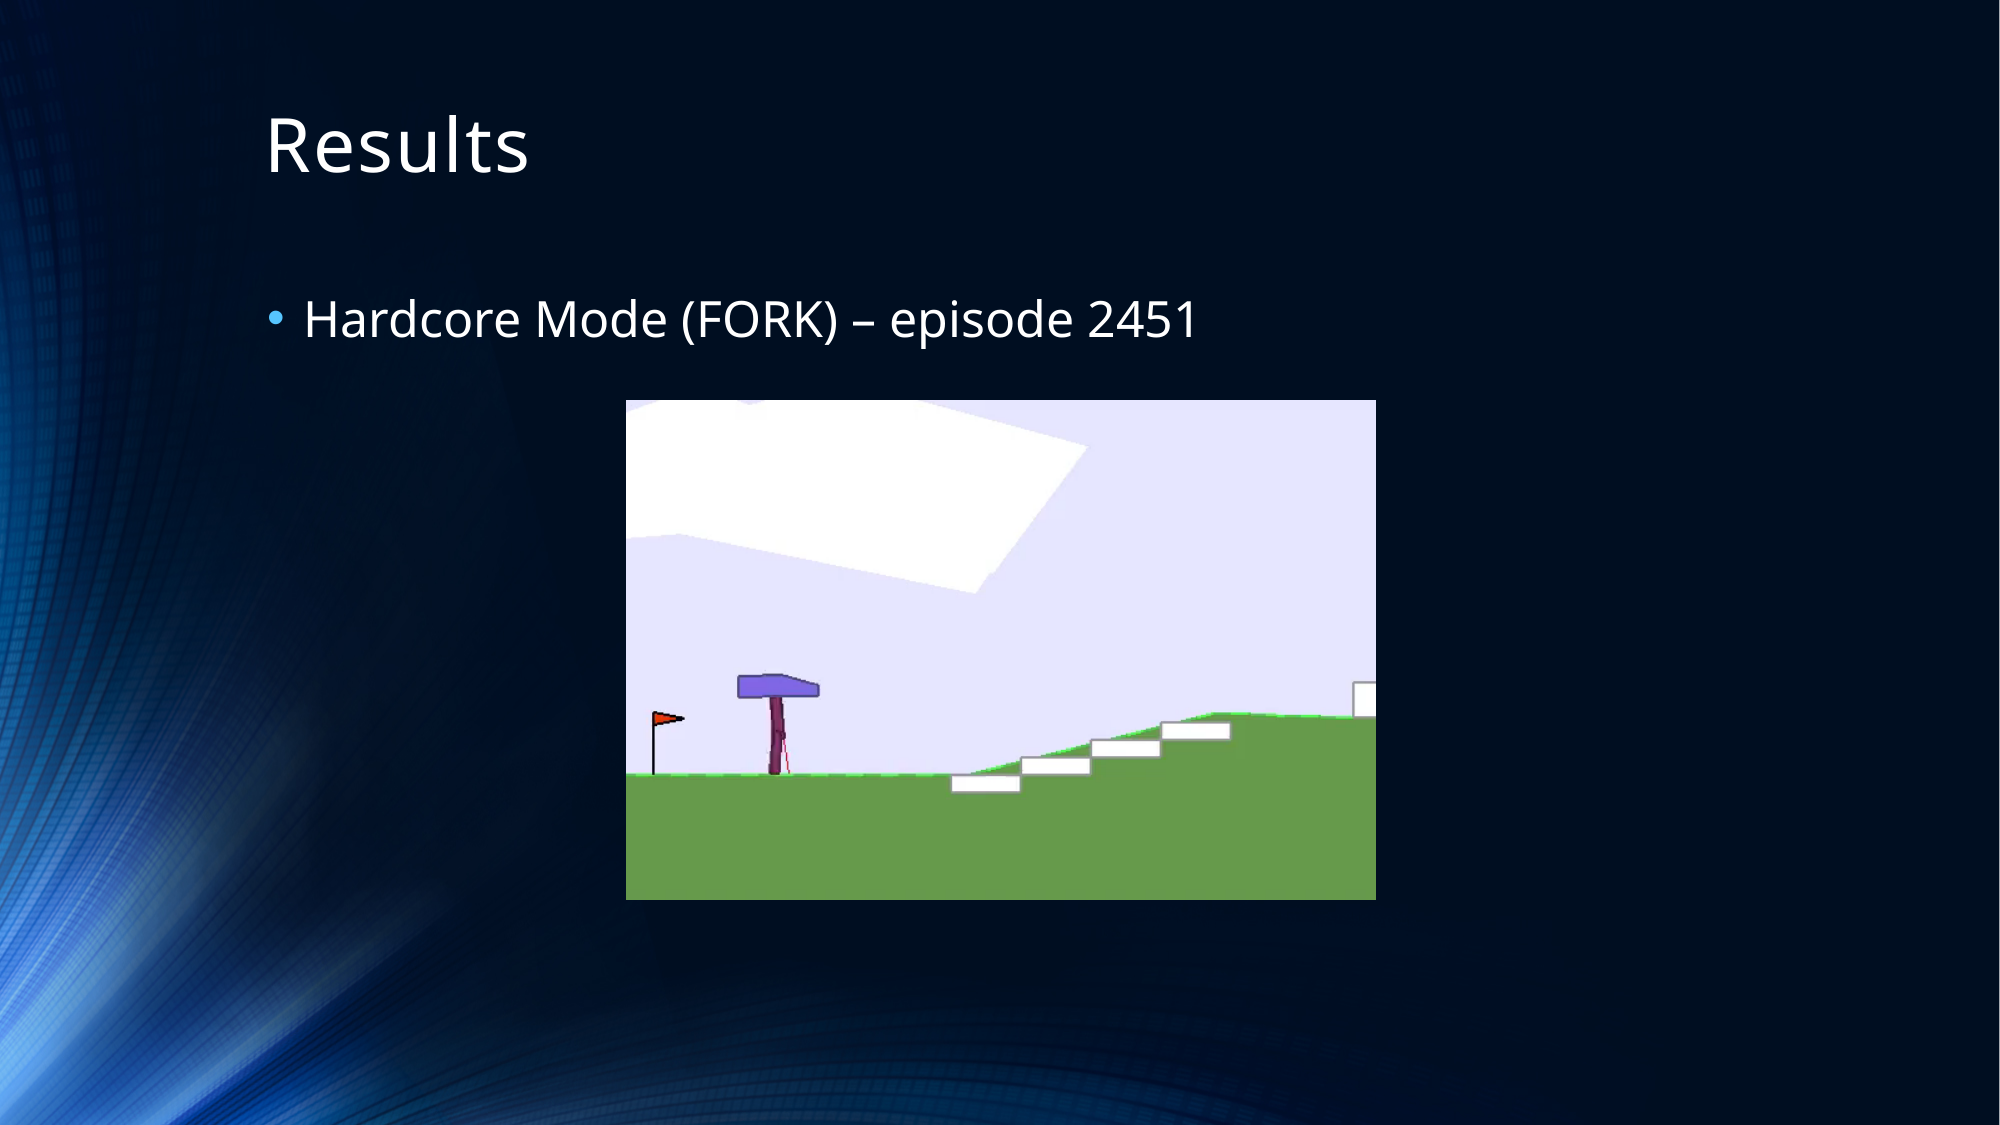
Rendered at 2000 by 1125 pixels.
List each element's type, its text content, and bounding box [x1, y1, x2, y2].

list Hardcore Mode (FORK) – episode 2451 [251, 249, 1751, 1050]
picture [0, 0, 2000, 1125]
title Results [249, 99, 1750, 238]
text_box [626, 399, 1377, 900]
